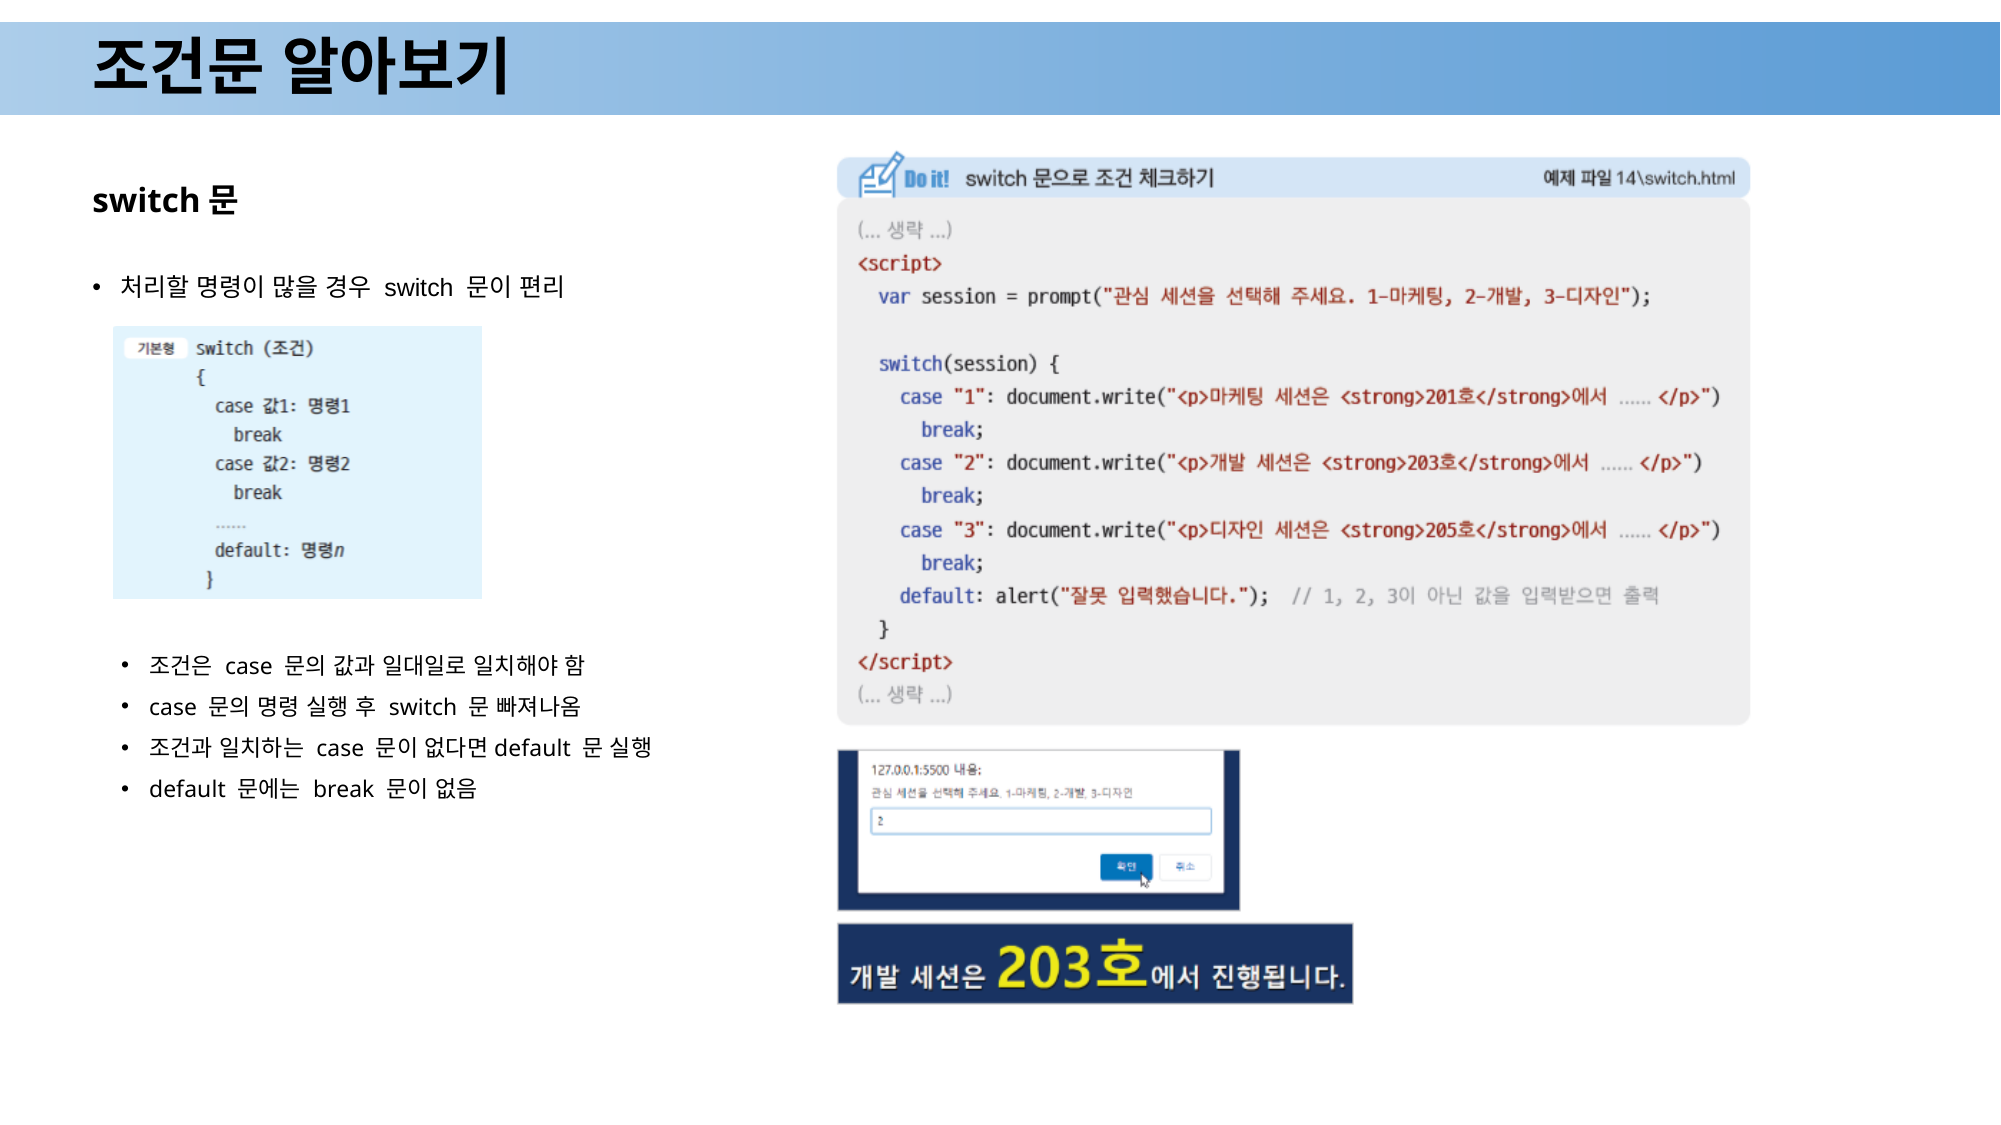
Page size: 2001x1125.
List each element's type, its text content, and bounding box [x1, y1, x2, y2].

text_box 조건은 case 문의 값과 일대일로 일치해야 함 case 문의 명령 실행 후 switch 문 빠져나옴 조건과 일치하는 case 문이 없다면default 문 실행 default 문에는 break 문이 없음 [106, 630, 668, 810]
text_box switch문 [77, 171, 640, 227]
picture [832, 149, 1759, 1012]
title 조건문 알아보기 [77, 22, 1569, 116]
picture [113, 326, 482, 599]
text_box 처리할 명령이 많을 경우 switch 문이 편리 [77, 249, 832, 309]
